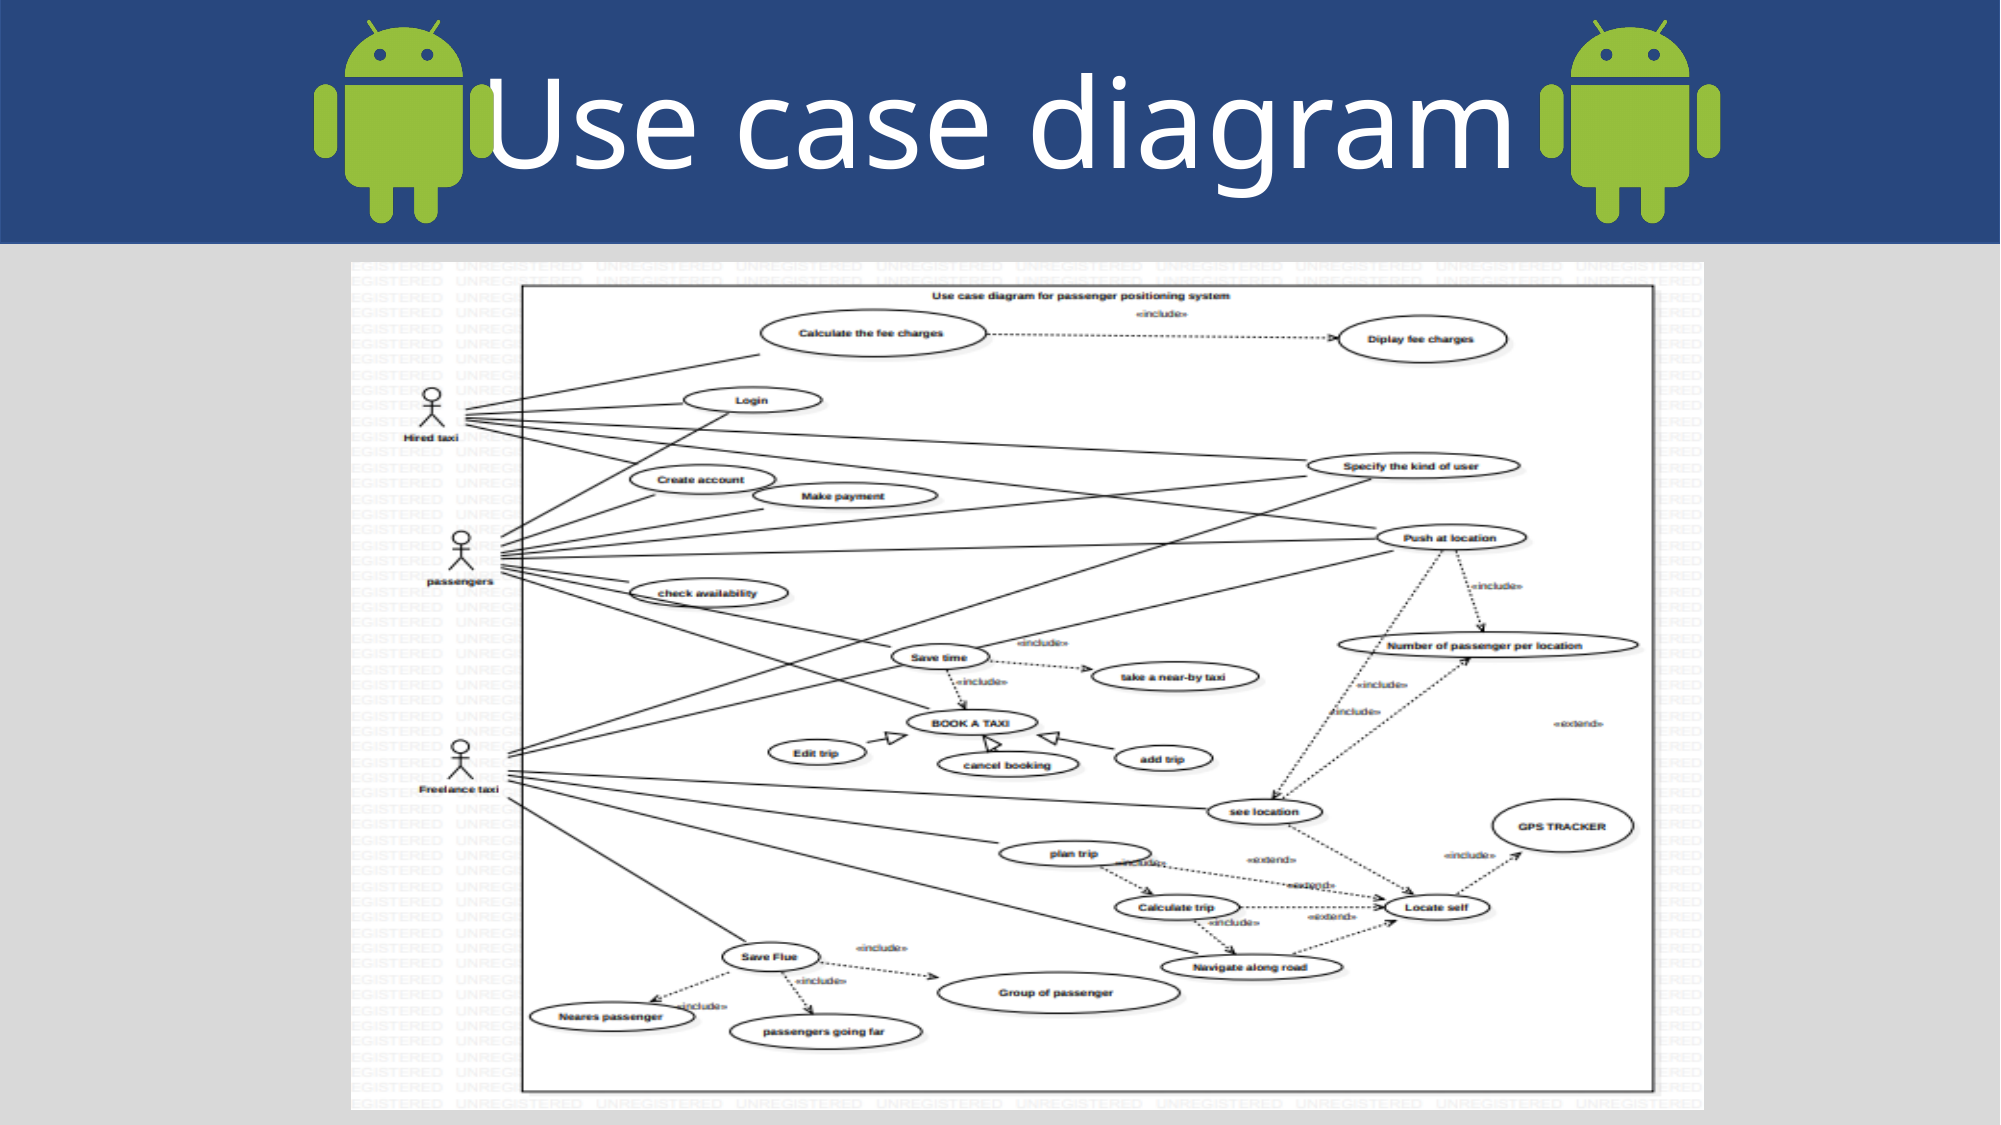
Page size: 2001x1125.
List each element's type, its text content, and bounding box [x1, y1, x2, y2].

picture [350, 262, 1704, 1110]
text_box [0, 244, 2000, 1125]
text_box Use case diagram [0, 0, 2000, 244]
picture [1527, 19, 1733, 225]
picture [301, 19, 506, 225]
